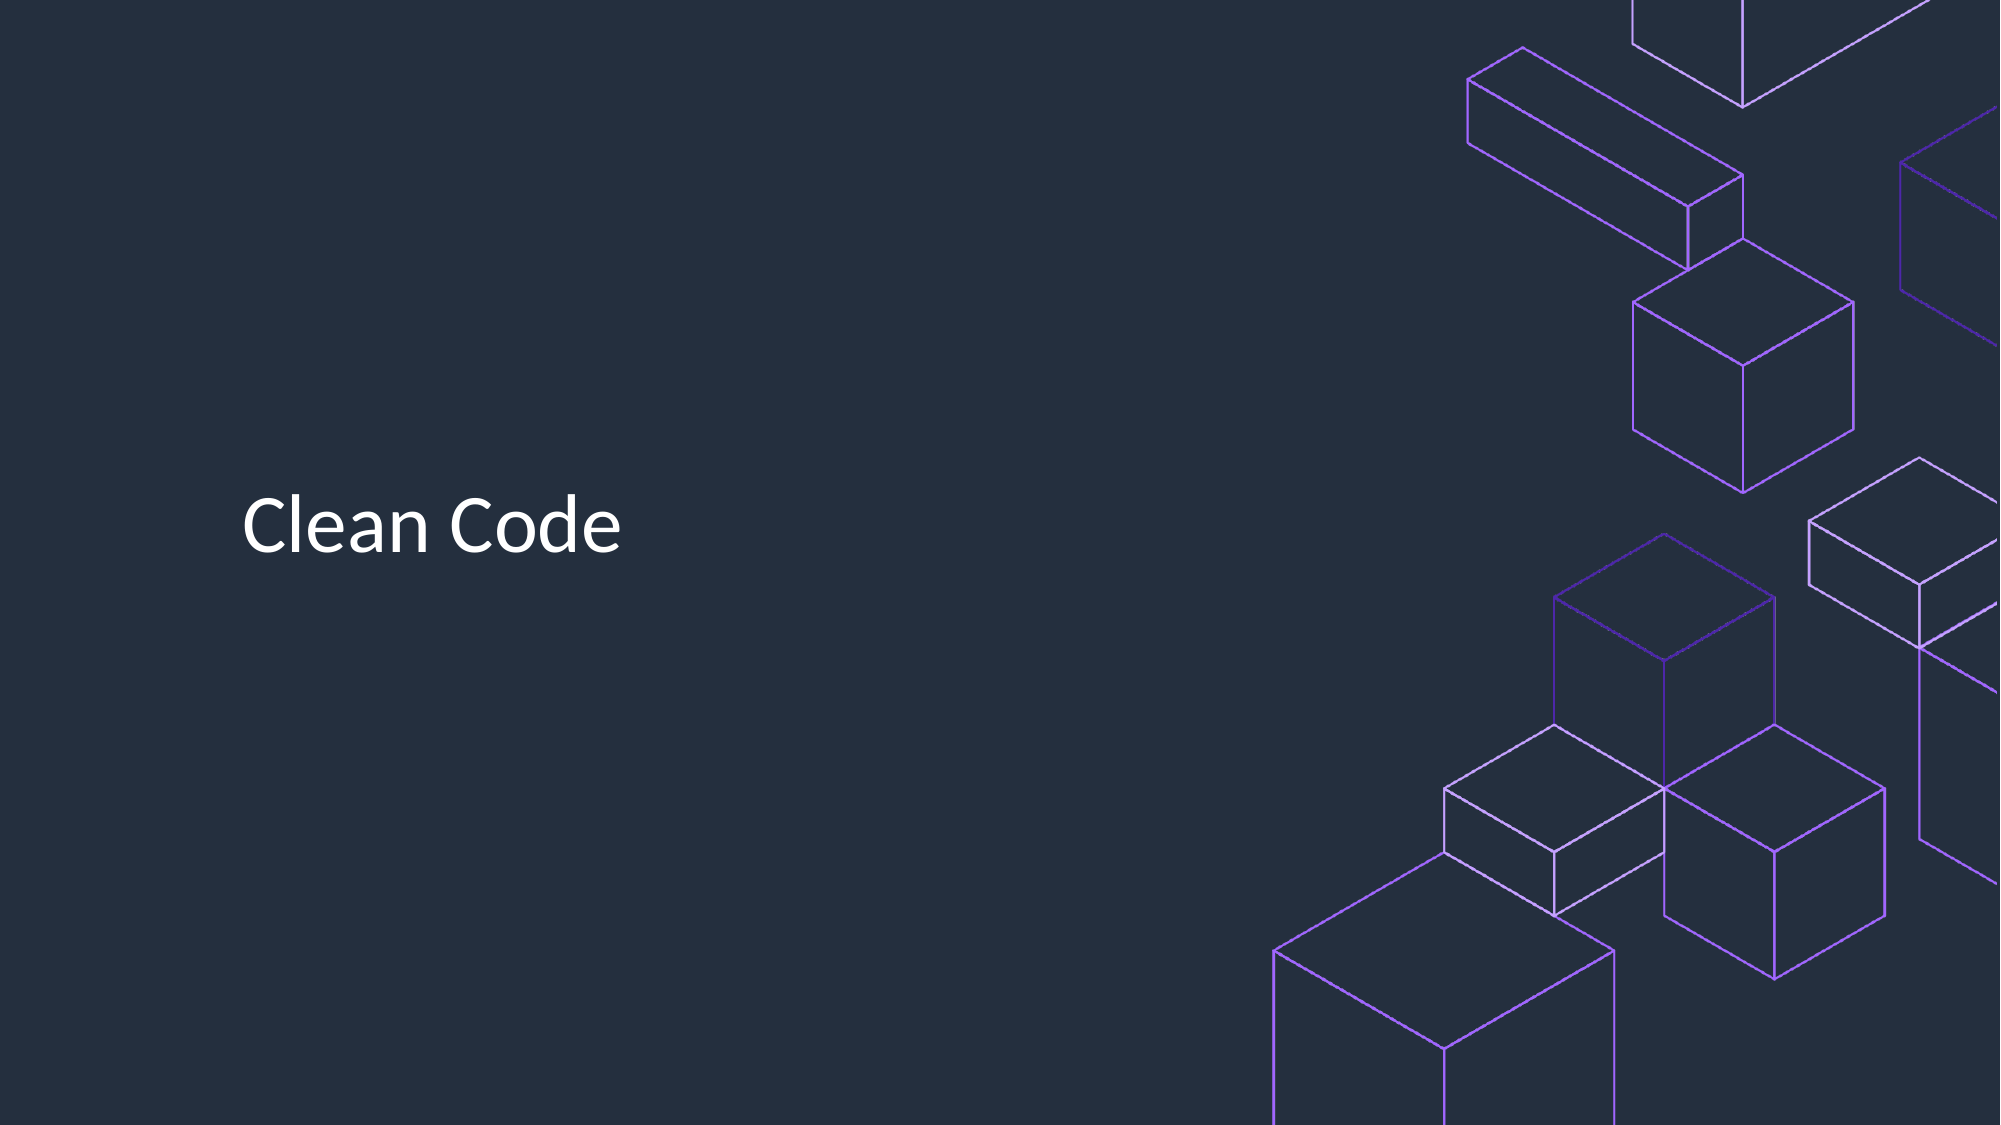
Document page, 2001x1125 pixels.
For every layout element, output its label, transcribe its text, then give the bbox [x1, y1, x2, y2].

text_box [0, 0, 1997, 1125]
text_box Clean Code [227, 461, 724, 577]
